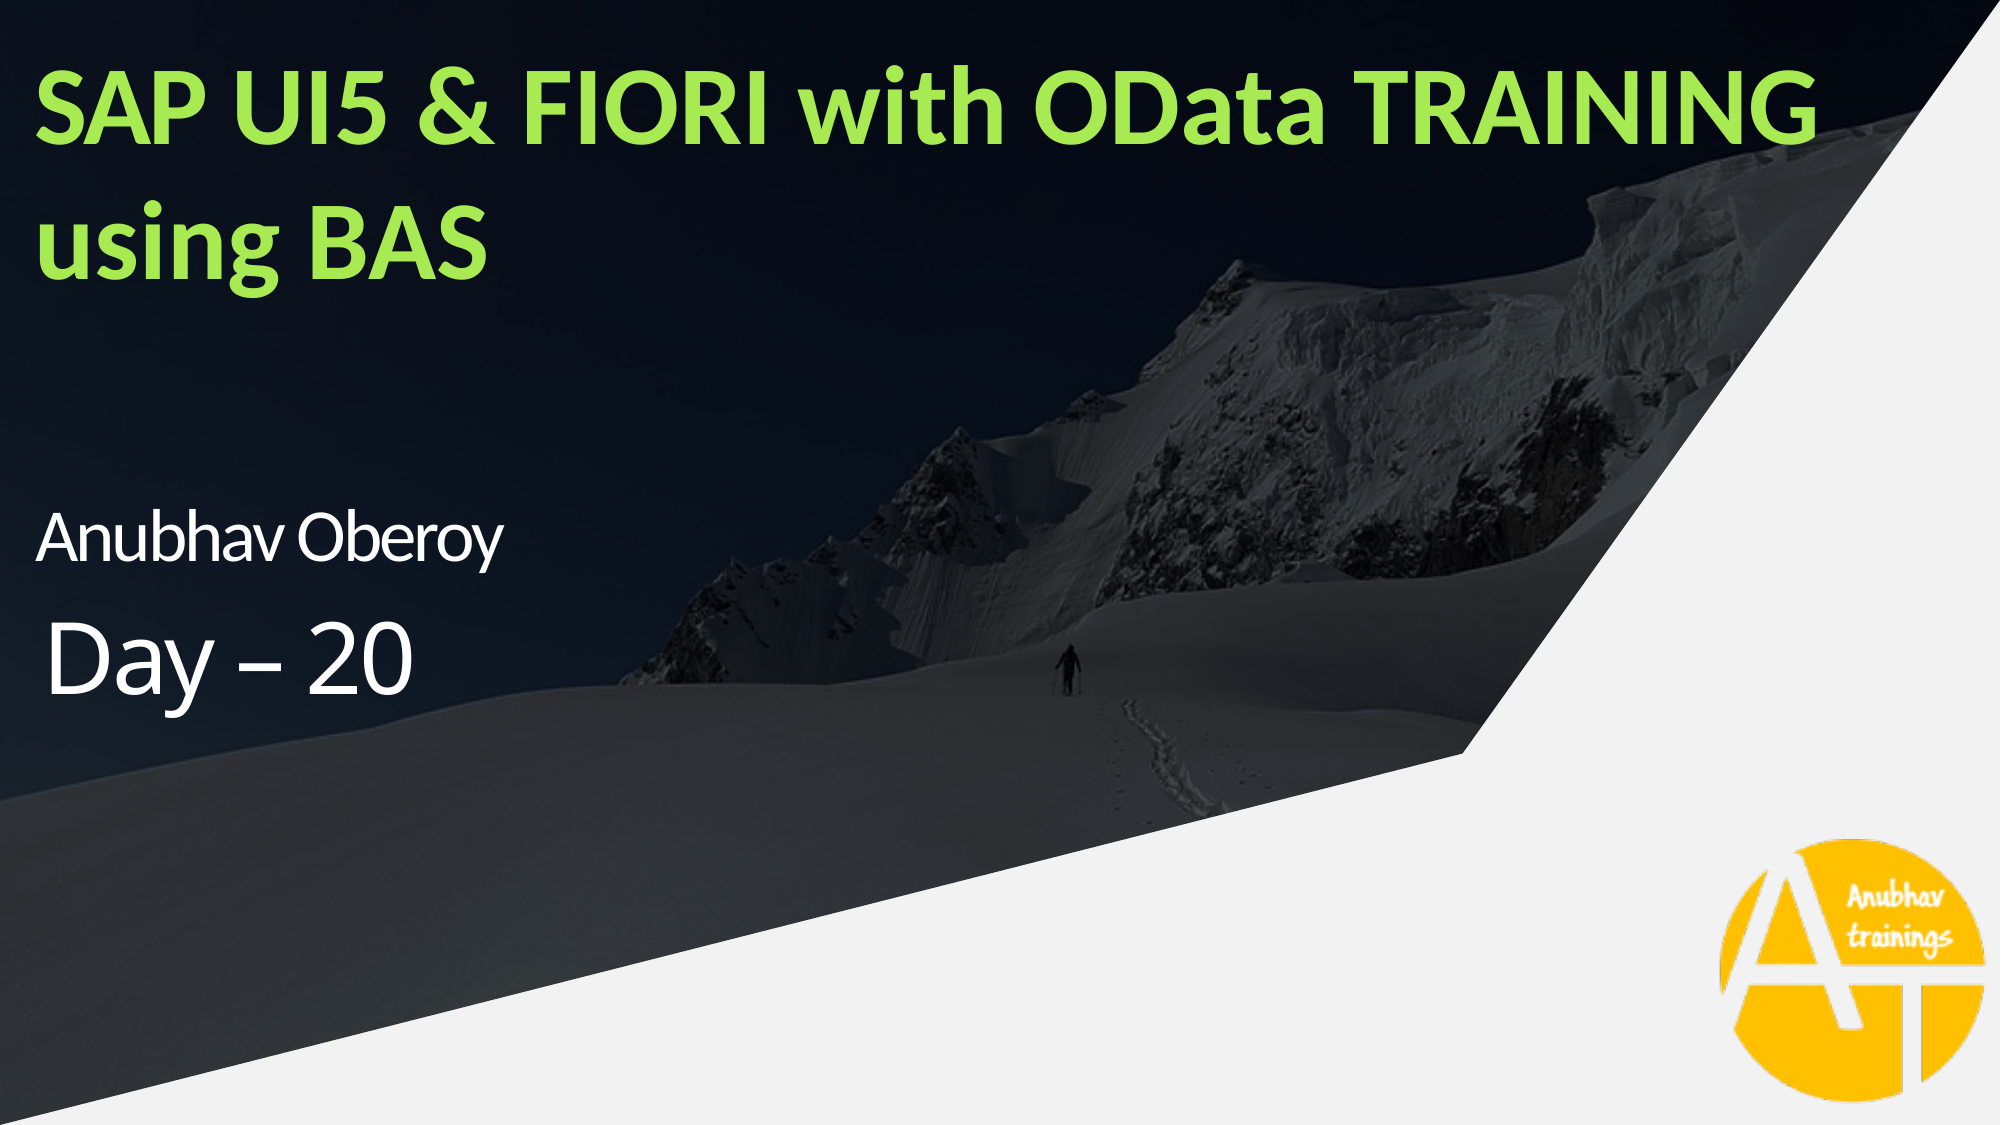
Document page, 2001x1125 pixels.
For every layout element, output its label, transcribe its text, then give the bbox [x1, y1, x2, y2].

text_box Anubhav Oberoy [20, 478, 1108, 584]
text_box SAP UI5 & FIORI with OData TRAINING using BAS [20, 25, 1934, 310]
picture [1694, 822, 2000, 1125]
text_box [0, 0, 2000, 1125]
text_box Day – 20 [27, 587, 1115, 722]
